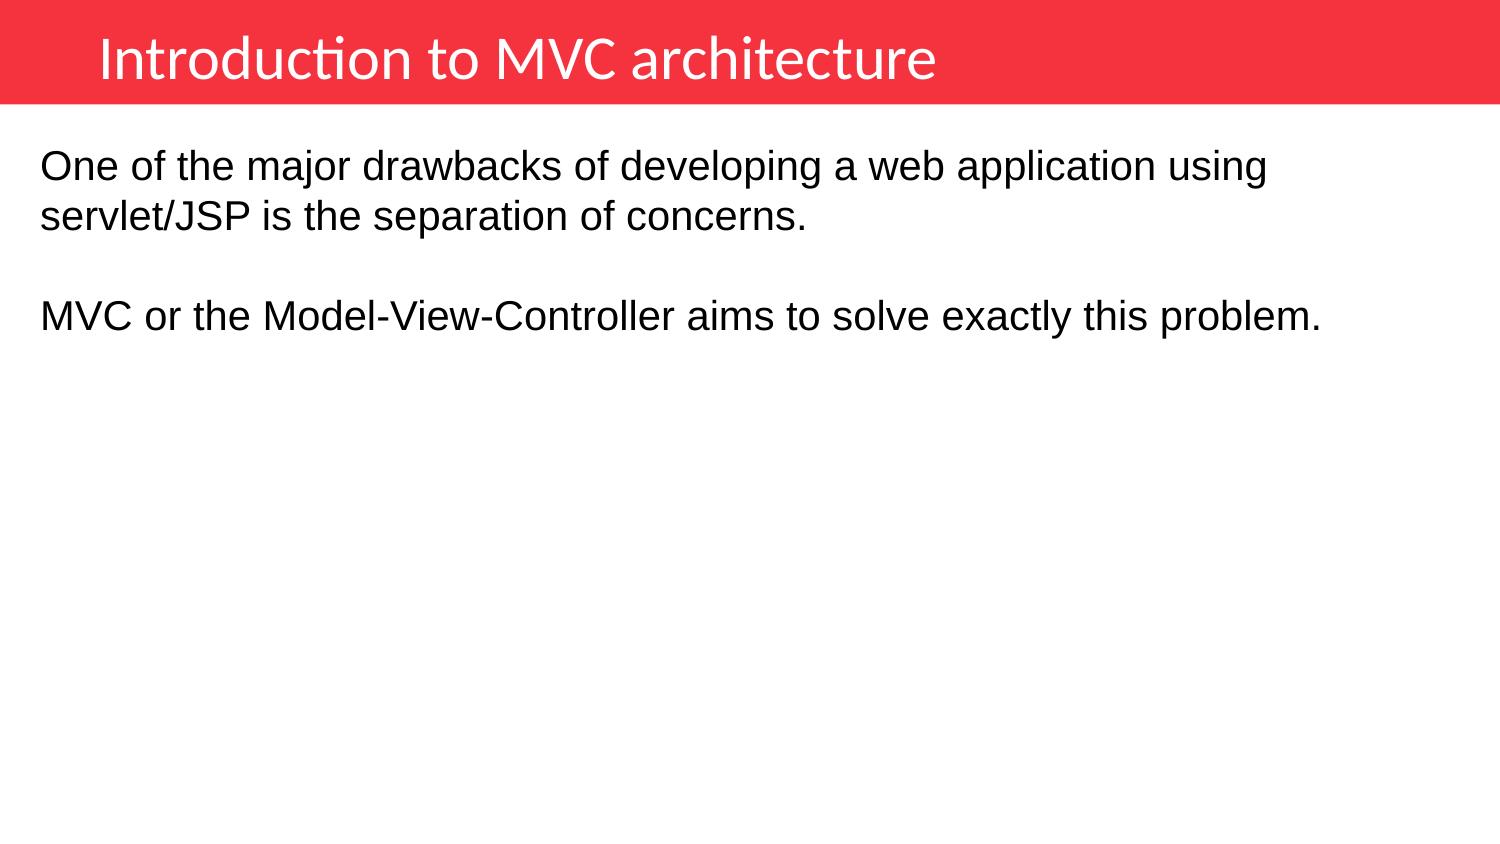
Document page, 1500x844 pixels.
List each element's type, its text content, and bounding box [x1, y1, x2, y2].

text_box [0, 0, 1500, 105]
text_box Introduction to MVC architecture [83, 2, 1289, 123]
text_box One of the major drawbacks of developing a web application using servlet/JSP is the separation of concerns. MVC or the Model-View-Controller aims to solve exactly this problem. [25, 123, 1475, 820]
